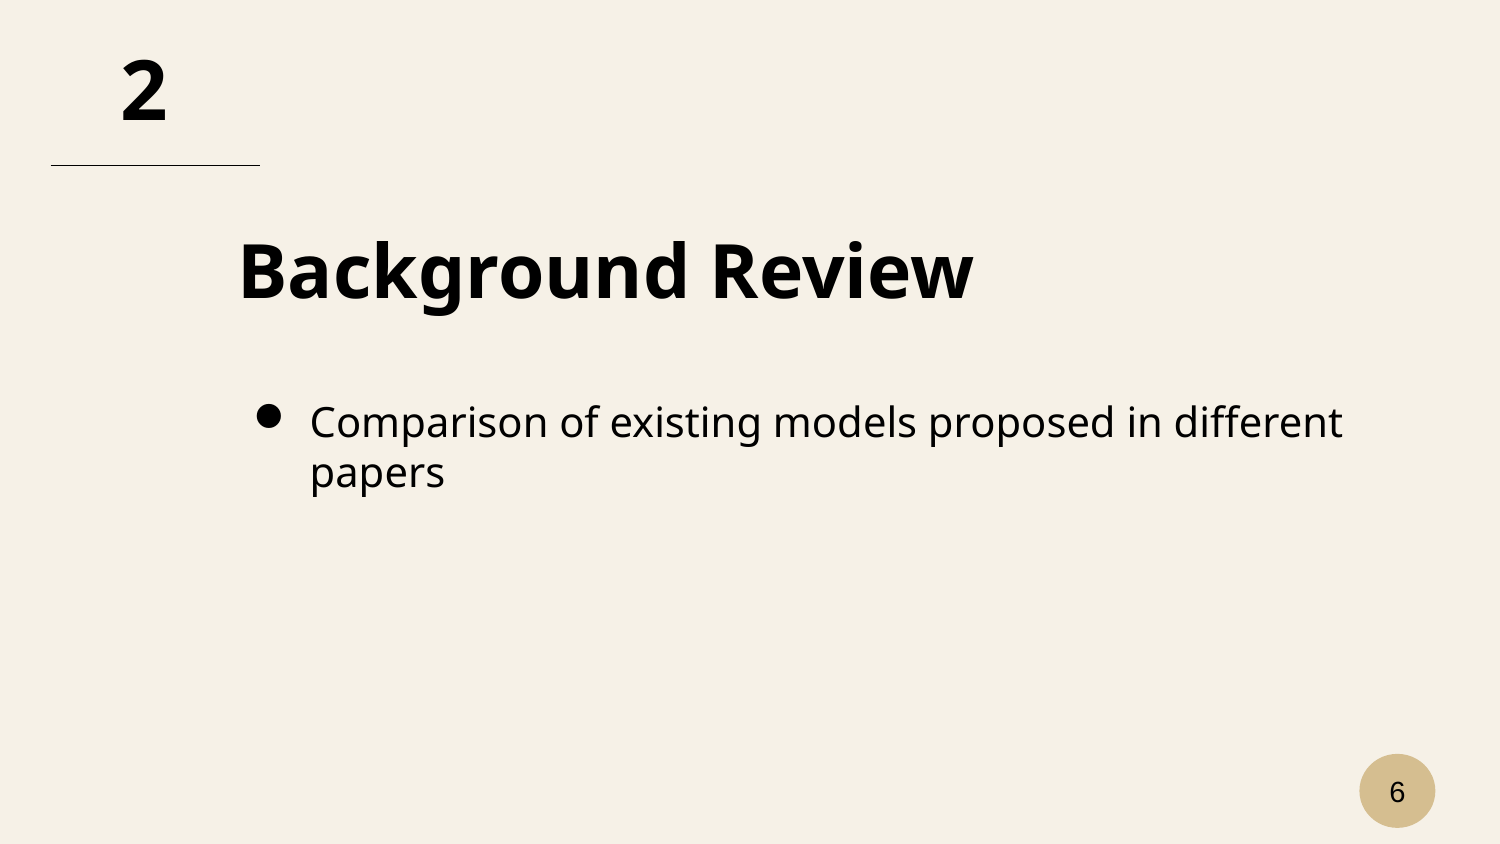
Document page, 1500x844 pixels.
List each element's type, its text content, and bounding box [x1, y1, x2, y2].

text_box Comparison of existing models proposed in different papers [217, 388, 1417, 622]
text_box Background Review [86, 175, 1126, 362]
text_box 6 [1359, 753, 1436, 828]
text_box 2 [120, 25, 543, 149]
